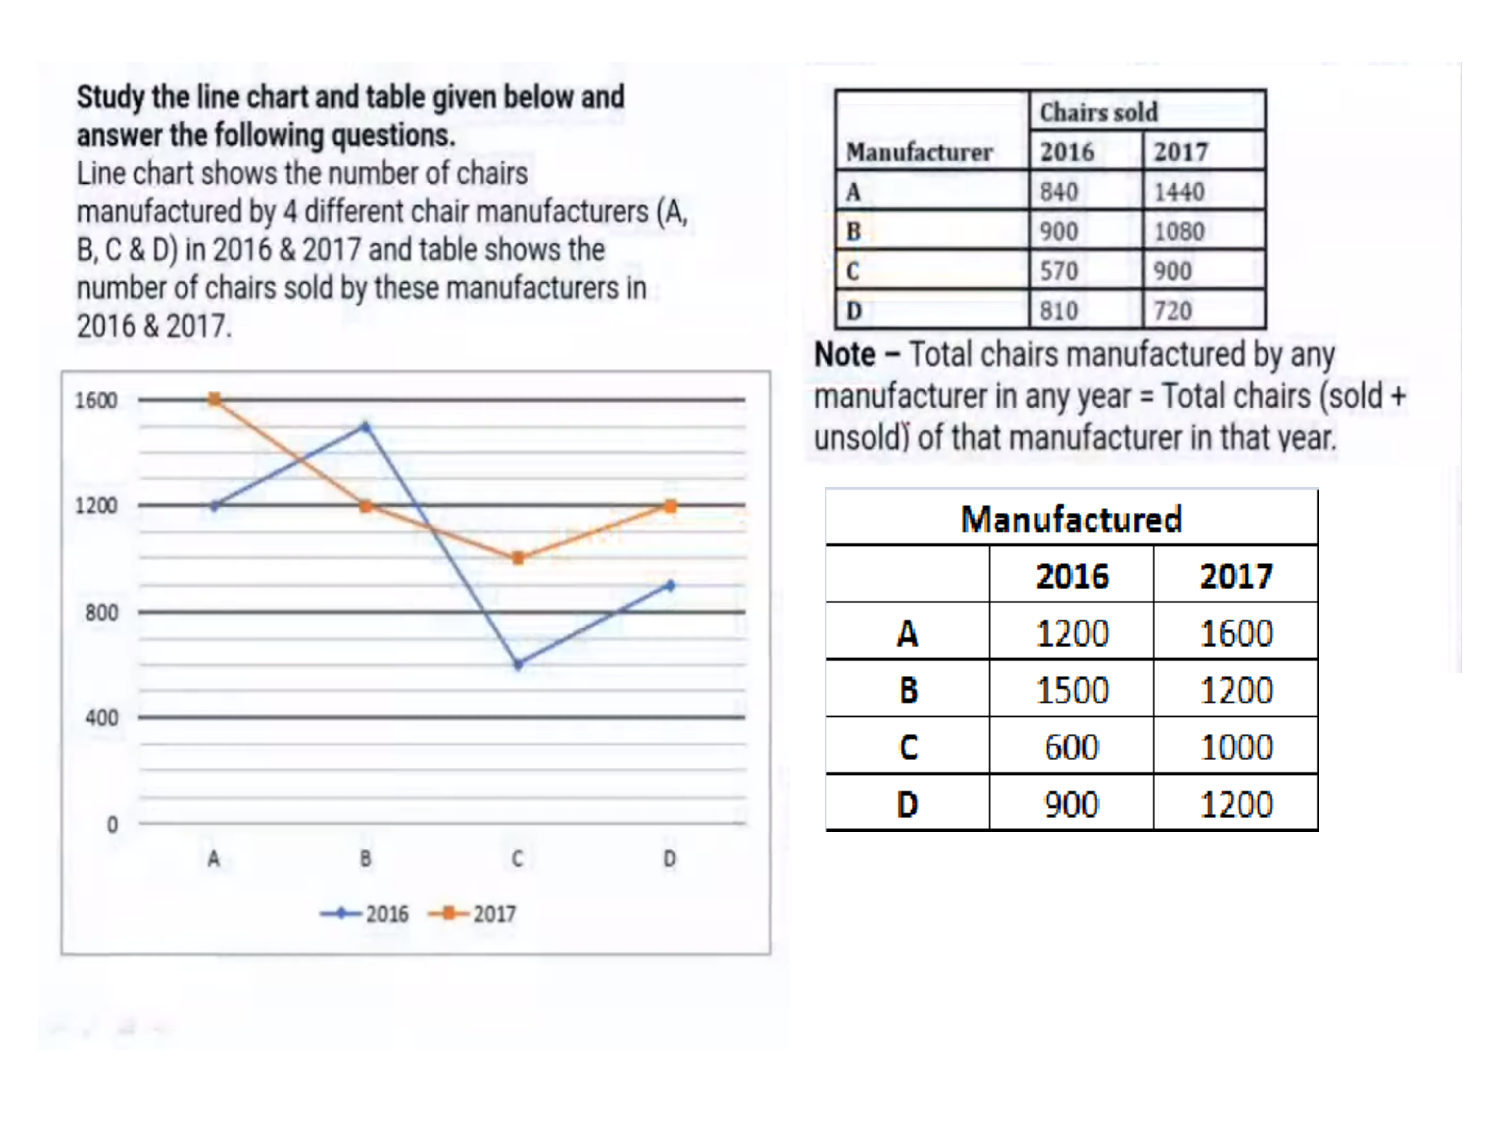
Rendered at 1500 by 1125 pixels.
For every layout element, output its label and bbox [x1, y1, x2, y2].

picture [38, 62, 1462, 1051]
